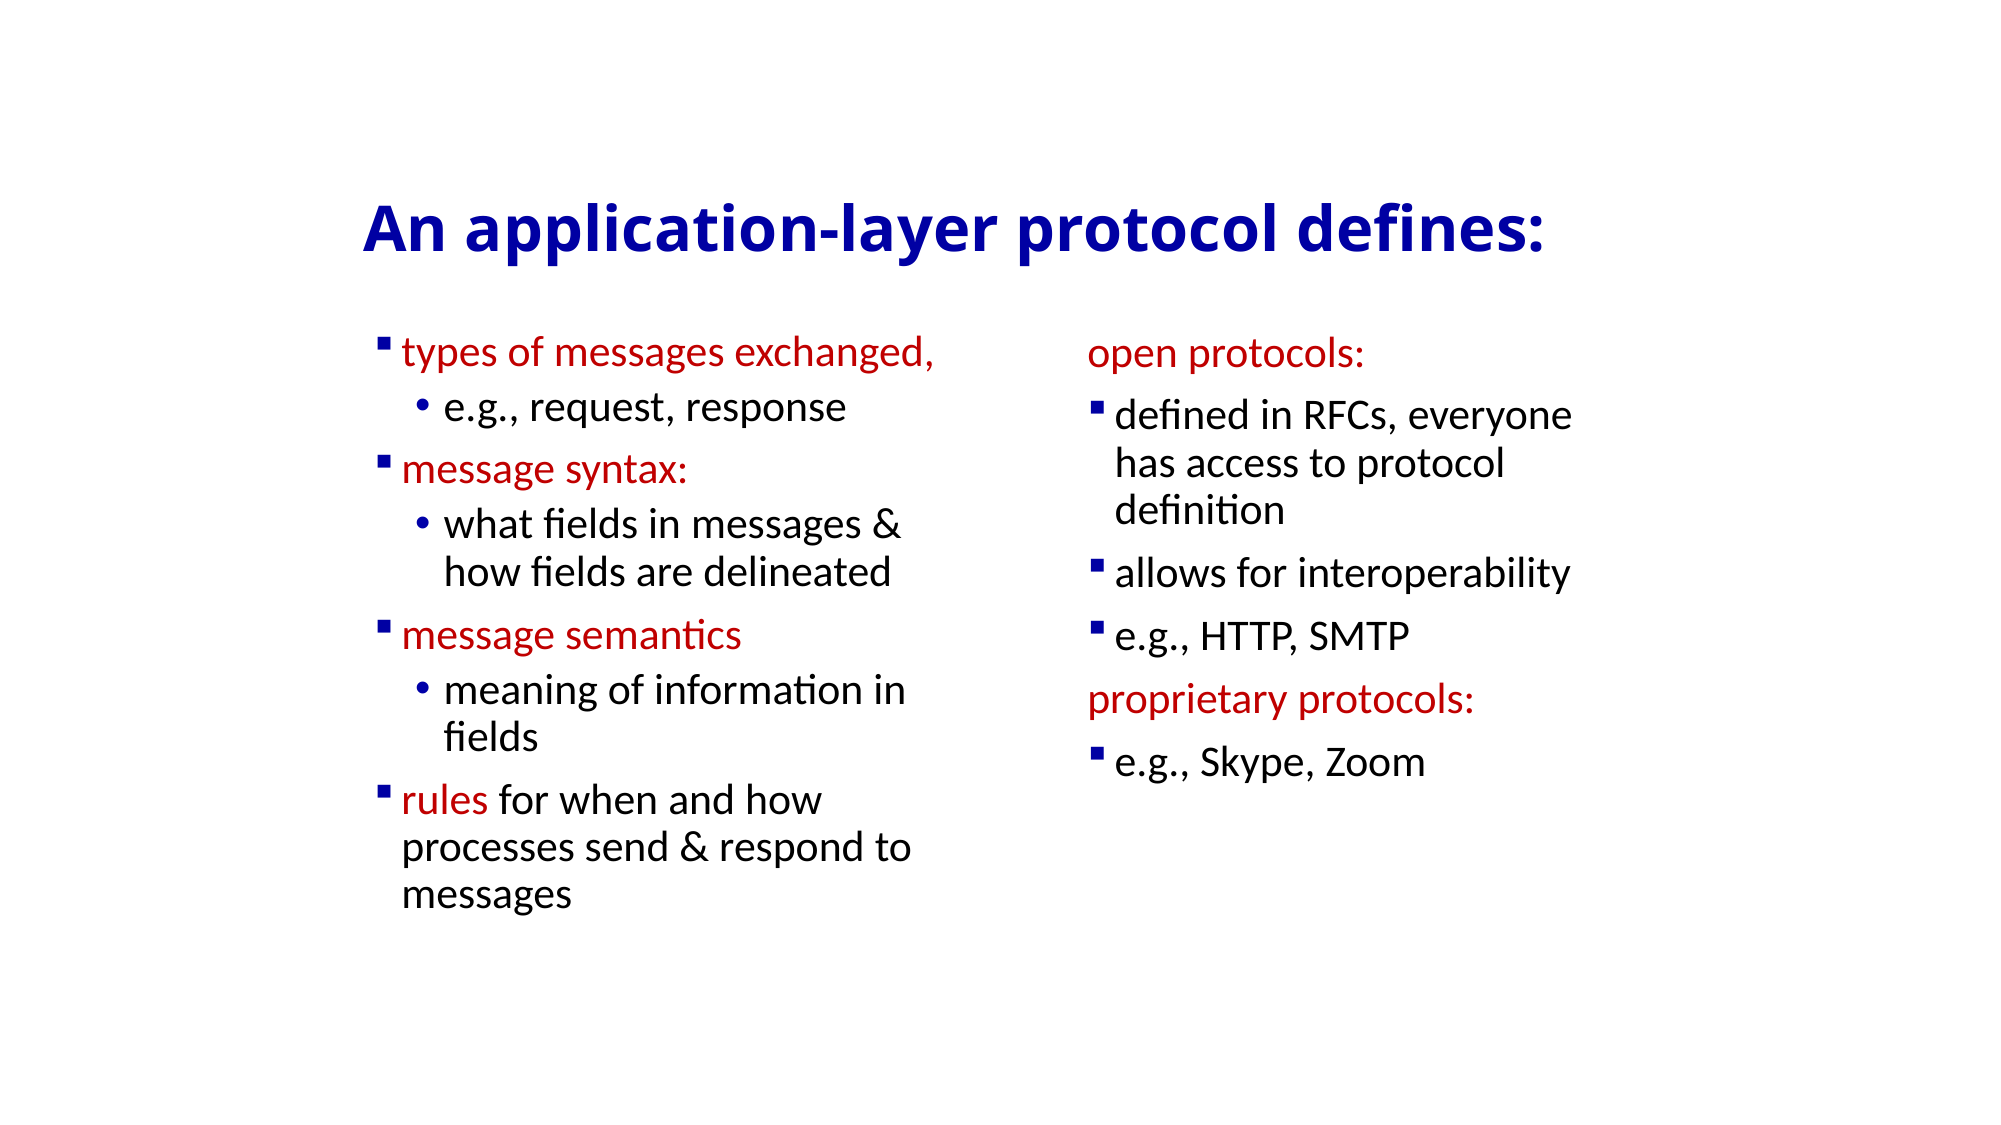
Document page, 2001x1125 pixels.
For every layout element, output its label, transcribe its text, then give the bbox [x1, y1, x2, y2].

title An application-layer protocol defines: [348, 176, 1642, 287]
text_box types of messages exchanged, e.g., request, response message syntax: what fields in messages & how fields are delineated message semantics meaning of information in fields rules for when and how processes send & respond to messages [343, 320, 996, 893]
text_box open protocols: defined in RFCs, everyone has access to protocol definition allows for interoperability e.g., HTTP, SMTP proprietary protocols: e.g., Skype, Zoom [1056, 321, 1642, 894]
